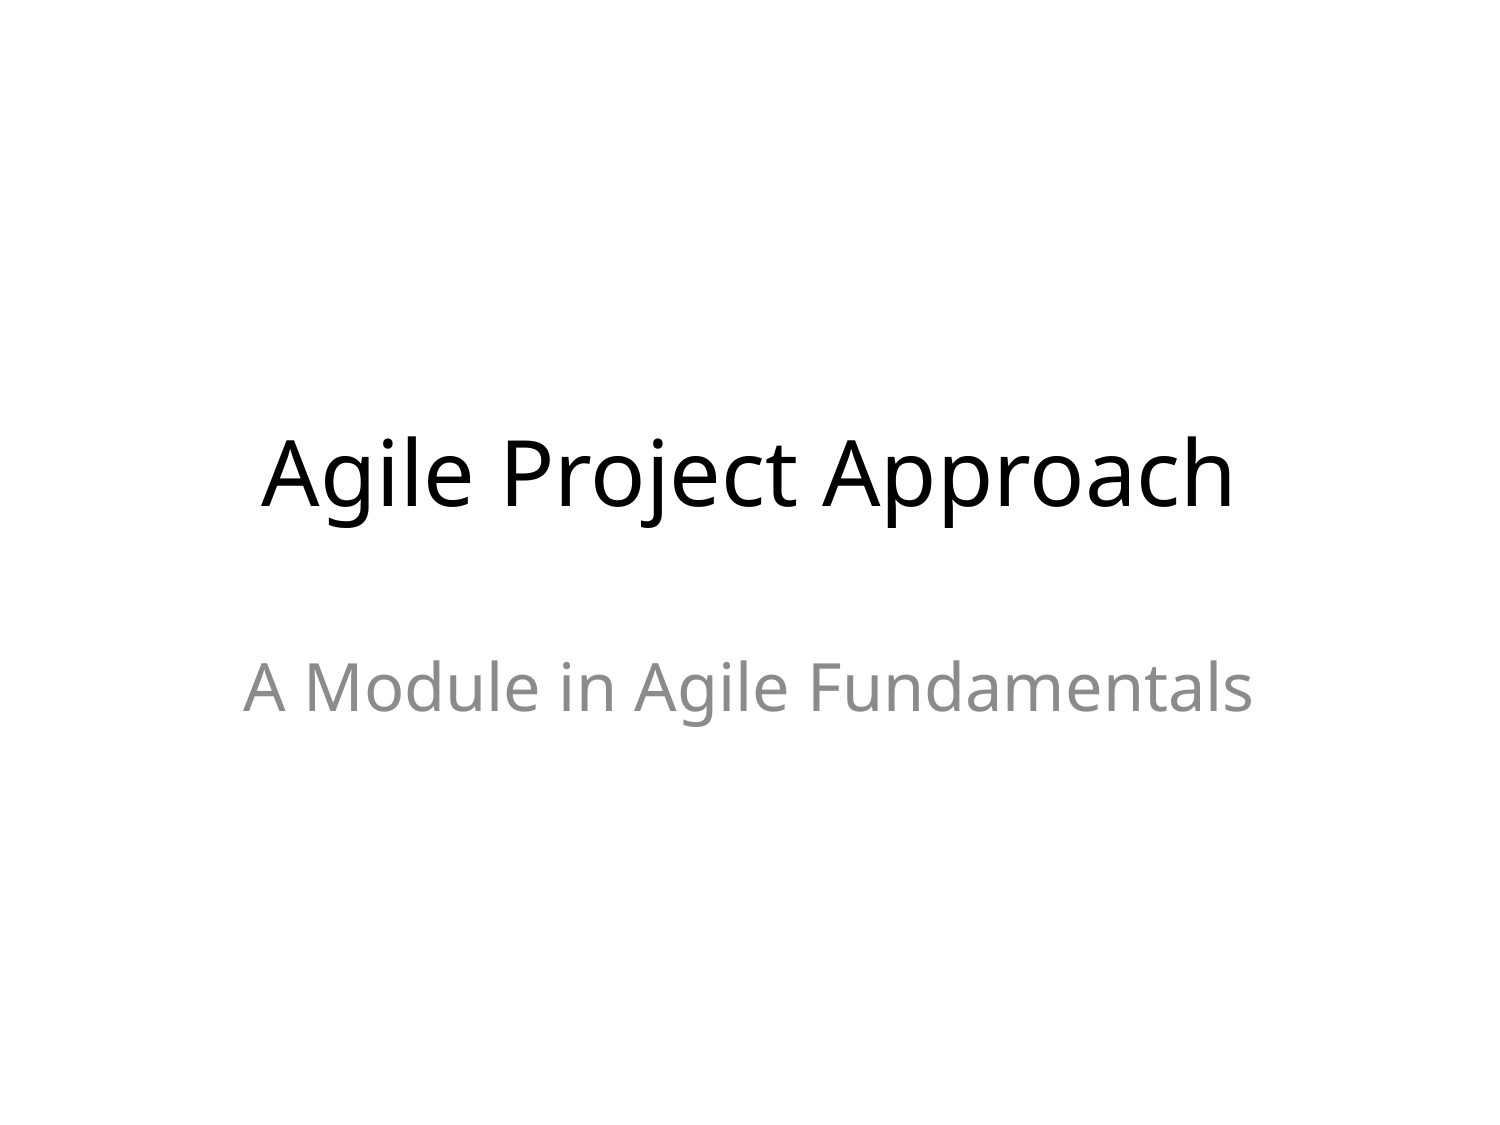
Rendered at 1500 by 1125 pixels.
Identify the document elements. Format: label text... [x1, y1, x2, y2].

title Agile Project Approach [112, 349, 1388, 591]
subtitle A Module in Agile Fundamentals [225, 637, 1275, 925]
